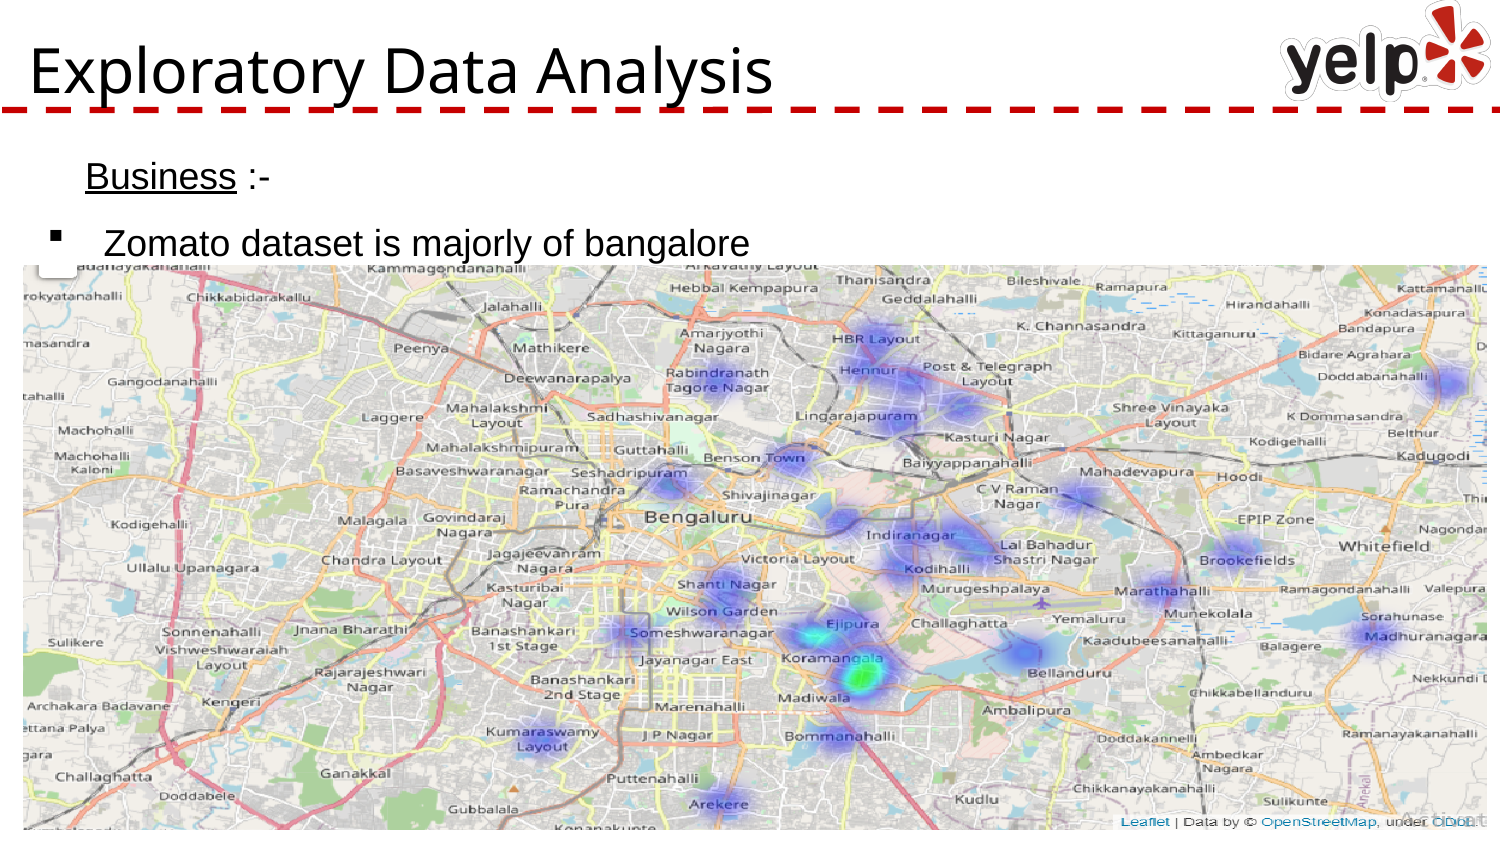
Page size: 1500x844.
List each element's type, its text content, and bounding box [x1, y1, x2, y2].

title Exploratory Data Analysis [13, 16, 984, 111]
list Zomato dataset is majorly of bangalore [13, 196, 1412, 264]
picture [13, 264, 1487, 831]
picture [1280, 0, 1491, 102]
text_box Business :- [70, 130, 1231, 199]
